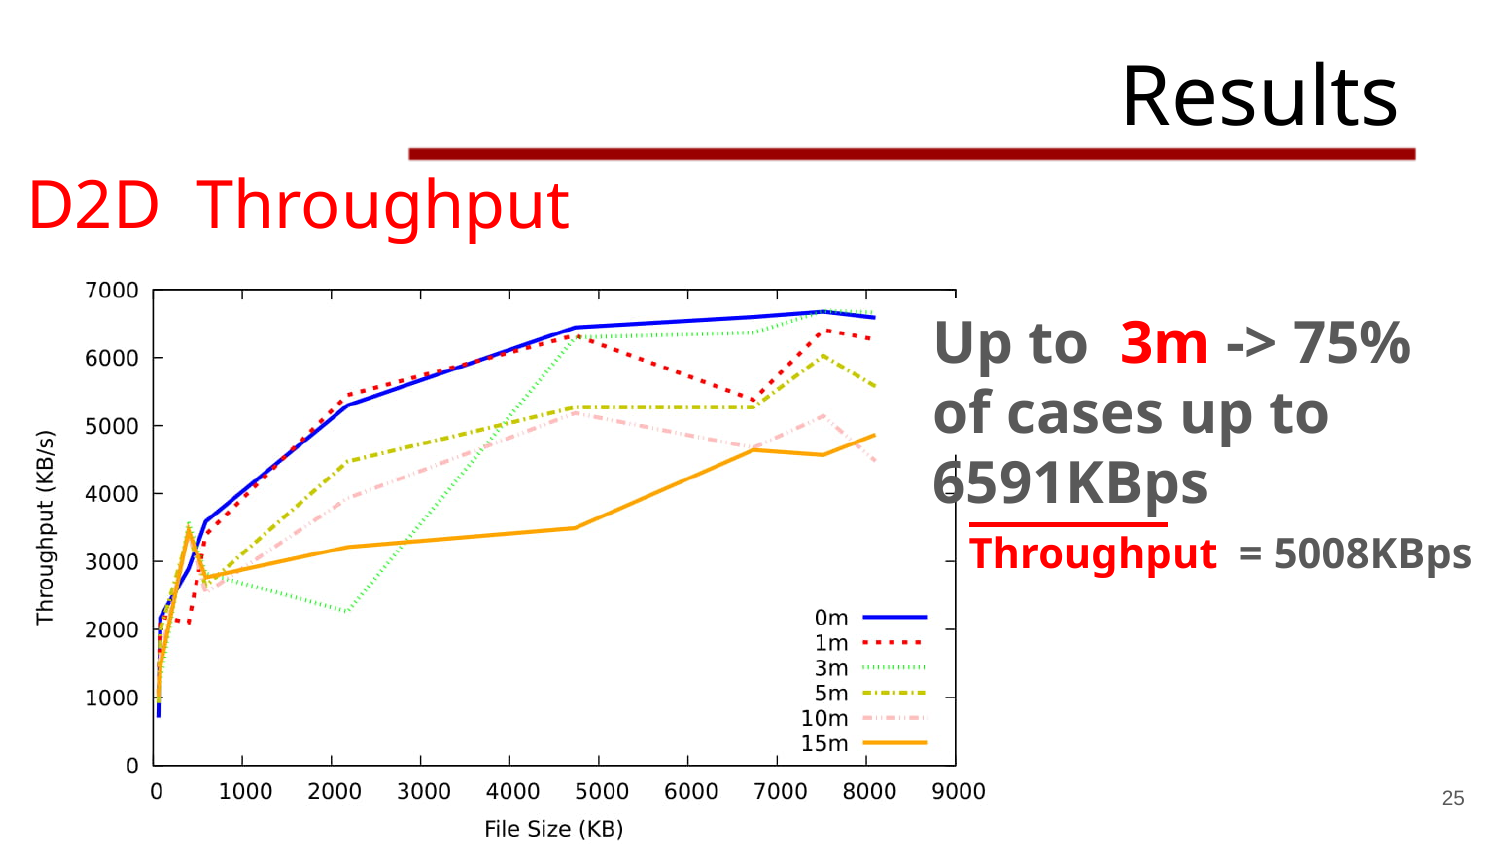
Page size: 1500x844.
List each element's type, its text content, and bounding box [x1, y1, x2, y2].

subtitle Results [76, 27, 1417, 154]
picture [401, 144, 1417, 168]
slide_number ‹#› [1389, 764, 1480, 830]
picture [23, 260, 996, 844]
text_box Throughput = 5008KBps [1000, 518, 1500, 585]
text_box D2D Throughput [11, 154, 925, 251]
text_box Up to 3m -> 75% of cases up to 6591KBps [1000, 298, 1500, 455]
